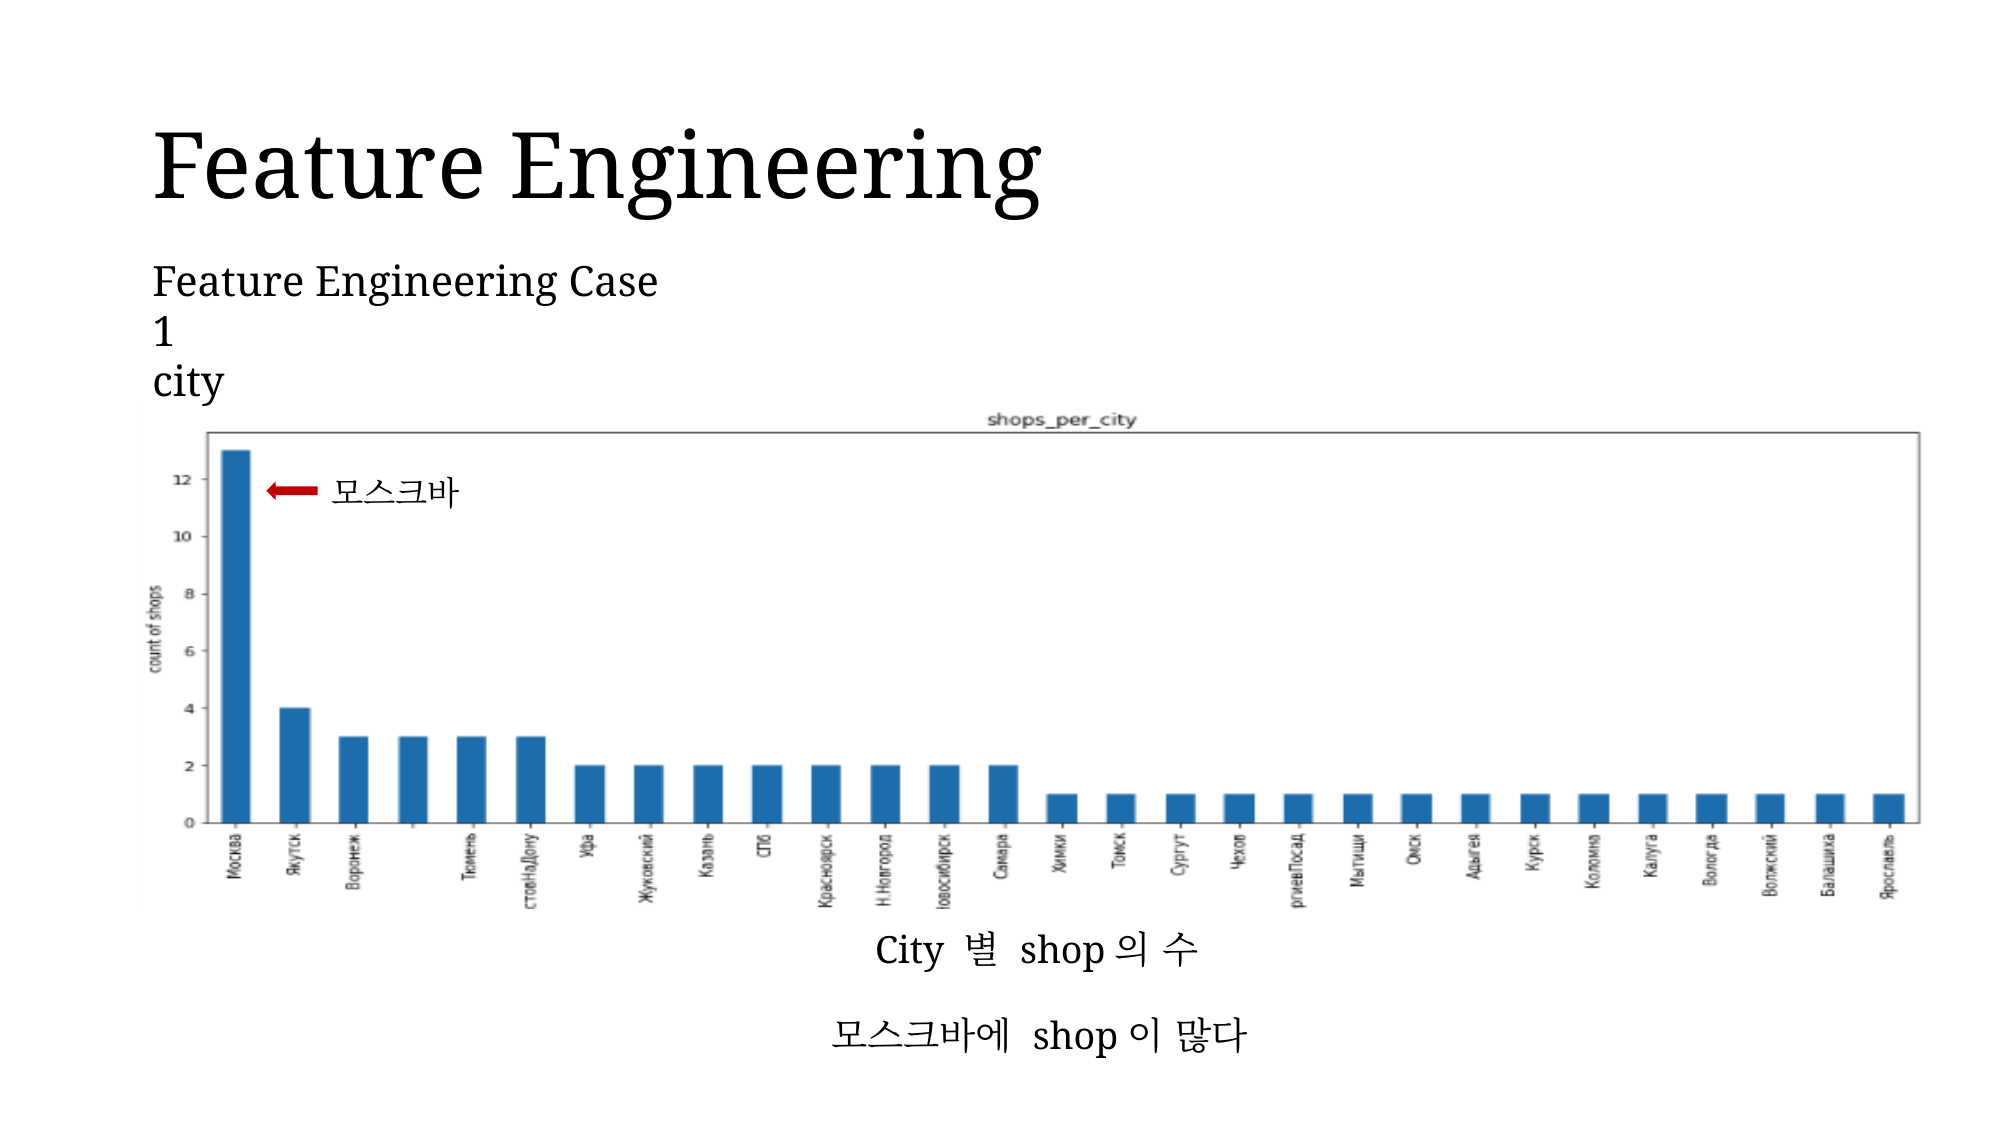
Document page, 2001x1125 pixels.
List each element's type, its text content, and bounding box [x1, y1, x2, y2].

text_box Feature Engineering Case 1 city [137, 247, 678, 405]
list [137, 405, 1936, 909]
text_box 모스크바에 shop이 많다 [816, 1004, 1420, 1065]
title Feature Engineering [137, 59, 1863, 278]
text_box City 별 shop의 수 [860, 920, 1262, 979]
